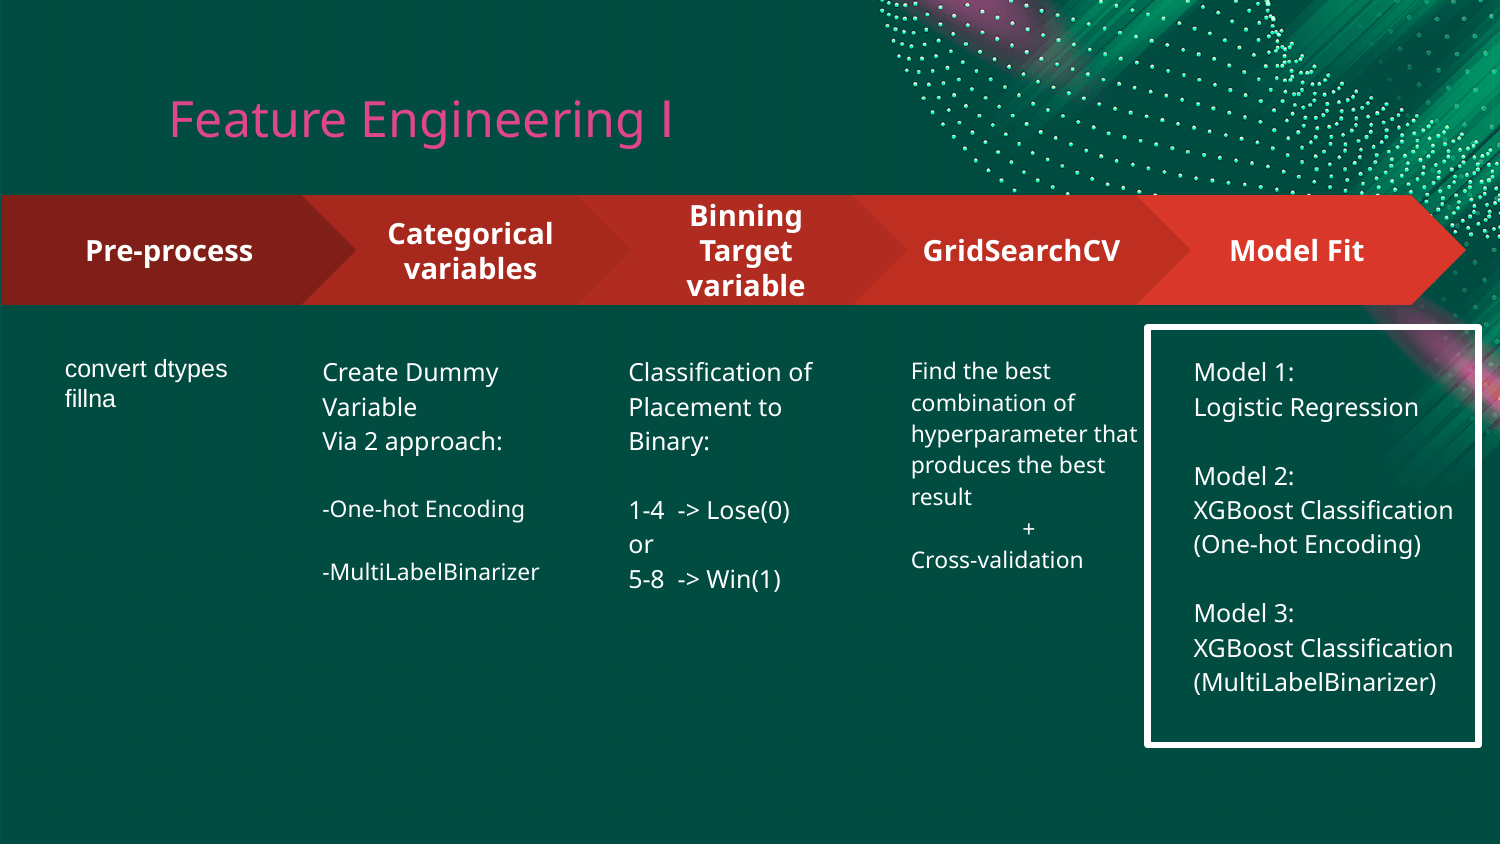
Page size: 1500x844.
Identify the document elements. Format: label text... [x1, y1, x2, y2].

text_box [576, 194, 850, 724]
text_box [301, 194, 575, 724]
text_box [1147, 327, 1479, 746]
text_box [1192, 194, 1473, 724]
picture [0, 0, 1500, 844]
title Feature Engineering Ⅰ [153, 72, 926, 193]
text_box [852, 194, 1192, 724]
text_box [1, 194, 300, 724]
